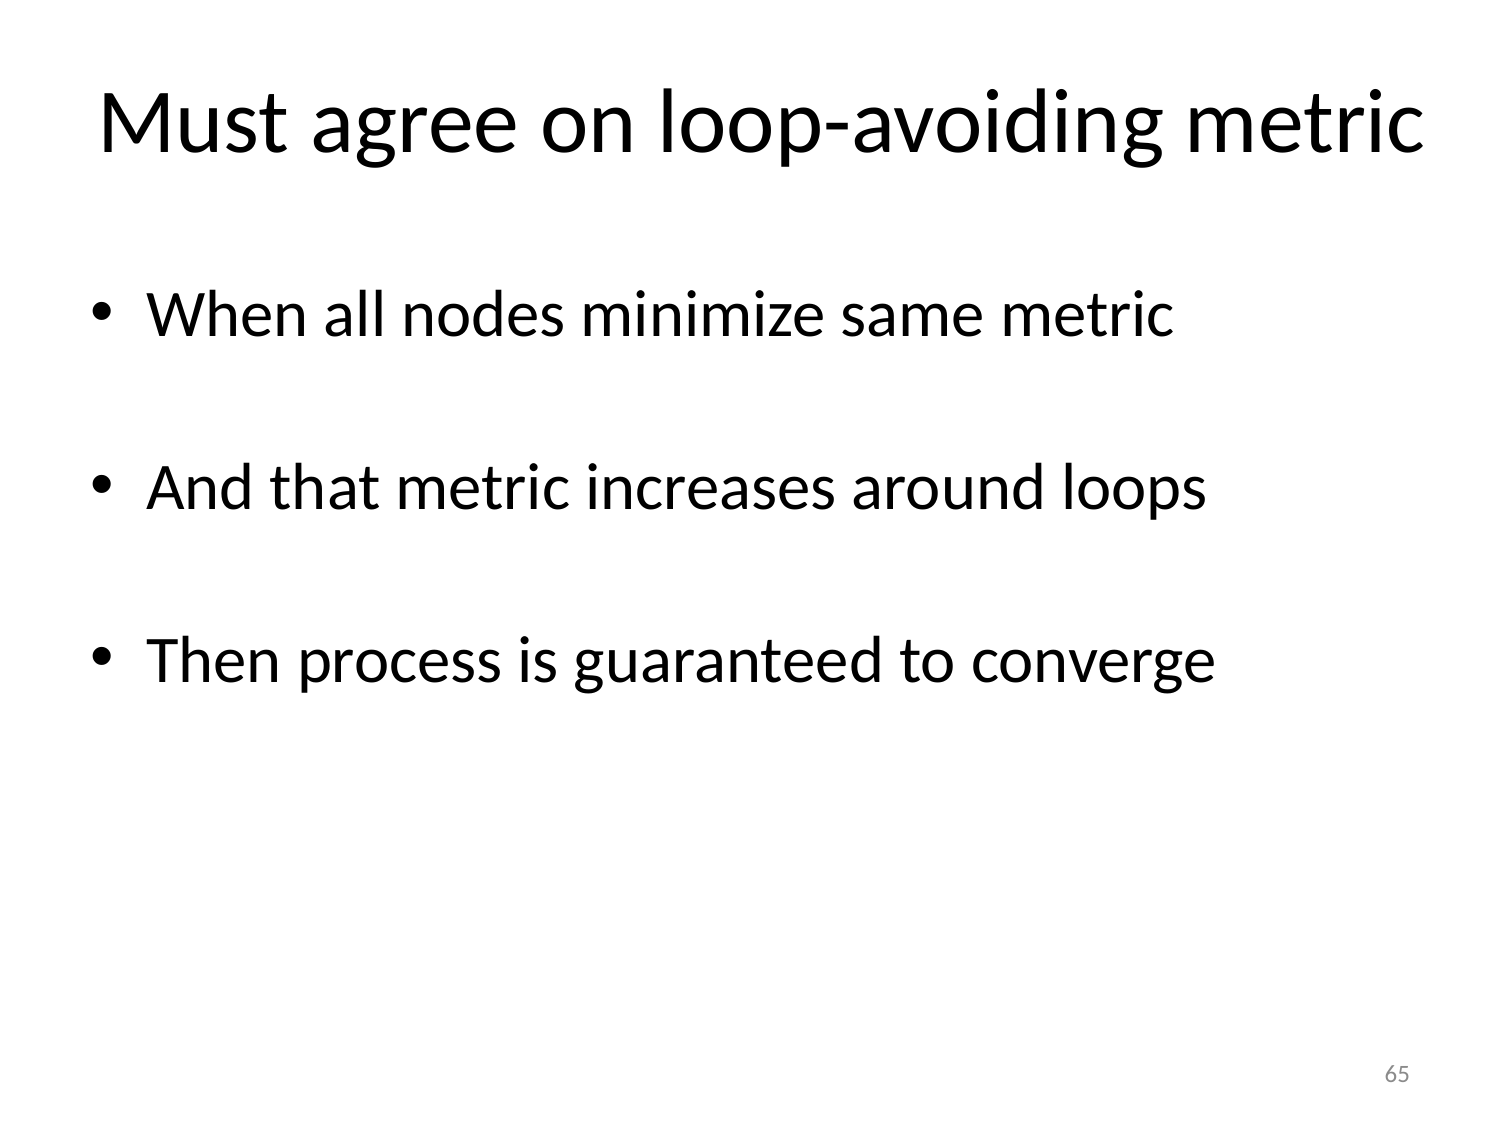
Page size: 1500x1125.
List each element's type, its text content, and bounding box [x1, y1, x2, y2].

list When all nodes minimize same metric And that metric increases around loops Then process is guaranteed to converge [75, 262, 1425, 1005]
title Must agree on loop-avoiding metric [50, 20, 1475, 213]
slide_number 65 [1074, 1042, 1425, 1103]
